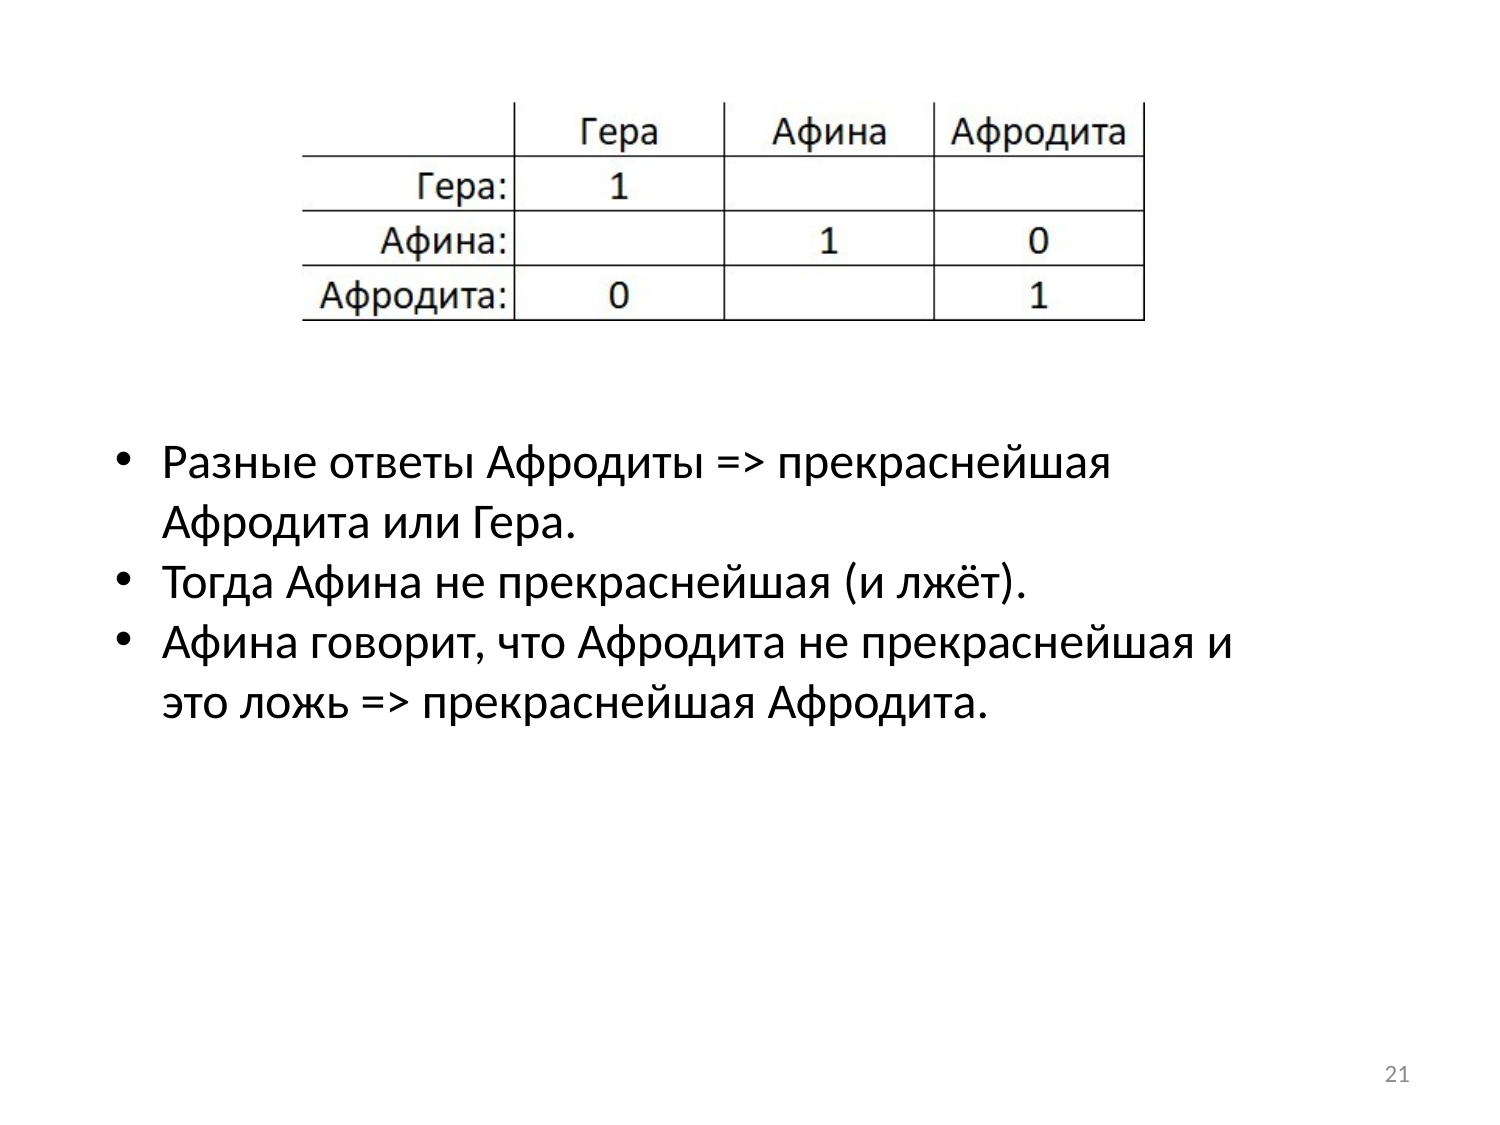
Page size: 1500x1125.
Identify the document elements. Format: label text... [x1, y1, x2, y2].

text_box Разные ответы Афродиты => прекраснейшая Афродита или Гера. Тогда Афина не прекраснейшая (и лжёт). Афина говорит, что Афродита не прекраснейшая и это ложь => прекраснейшая Афродита. [100, 420, 1306, 736]
slide_number 21 [1074, 1042, 1425, 1103]
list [300, 101, 1146, 322]
